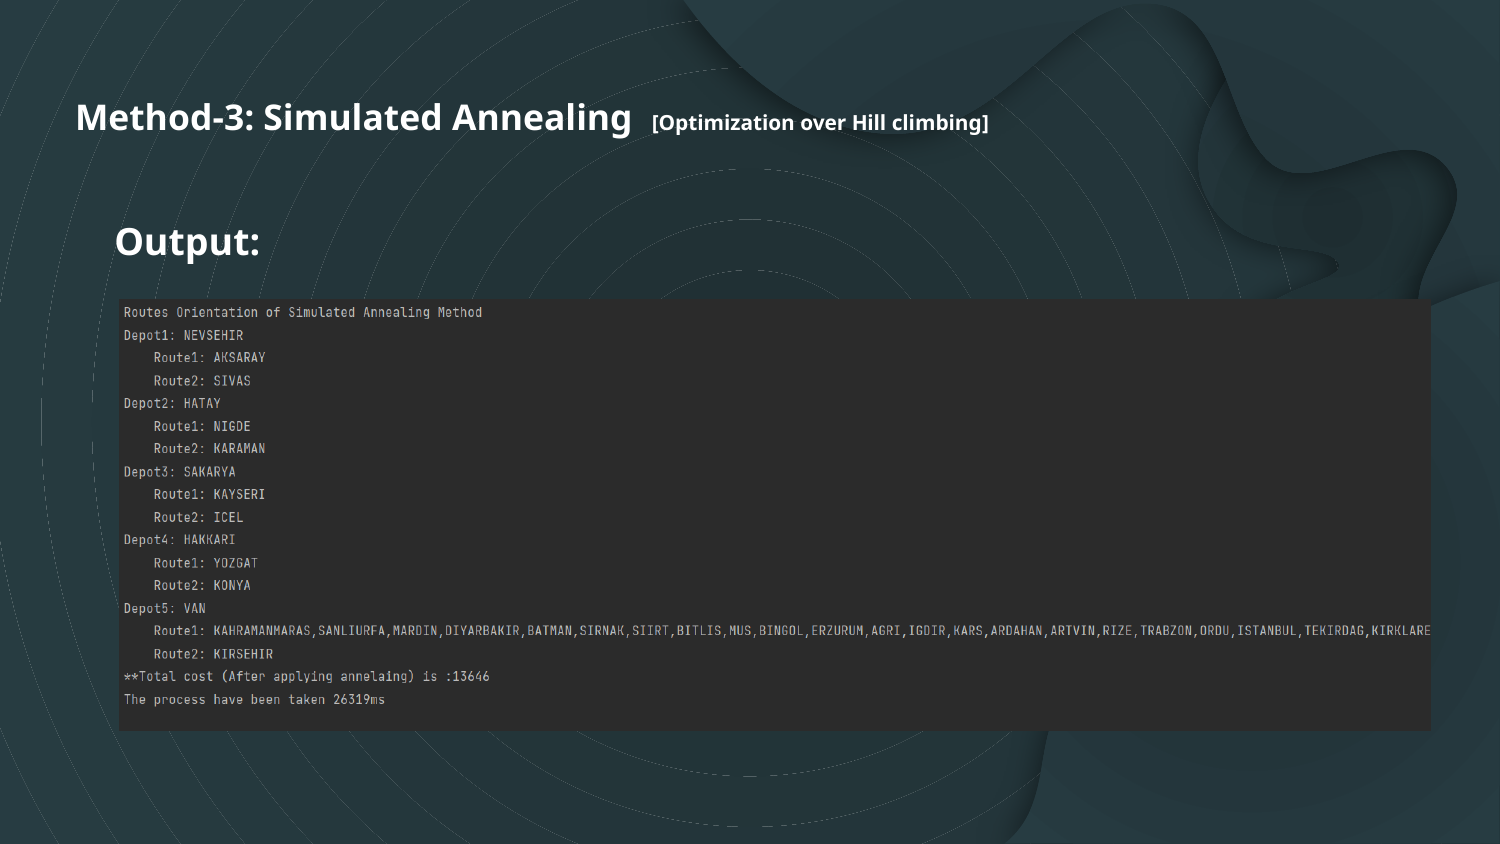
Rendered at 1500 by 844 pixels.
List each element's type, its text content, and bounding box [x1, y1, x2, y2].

text_box [99, 205, 1381, 326]
text_box Output: [99, 202, 552, 276]
text_box Method-3: Simulated Annealing [Optimization over Hill climbing] [60, 79, 1396, 153]
picture [118, 298, 1431, 731]
